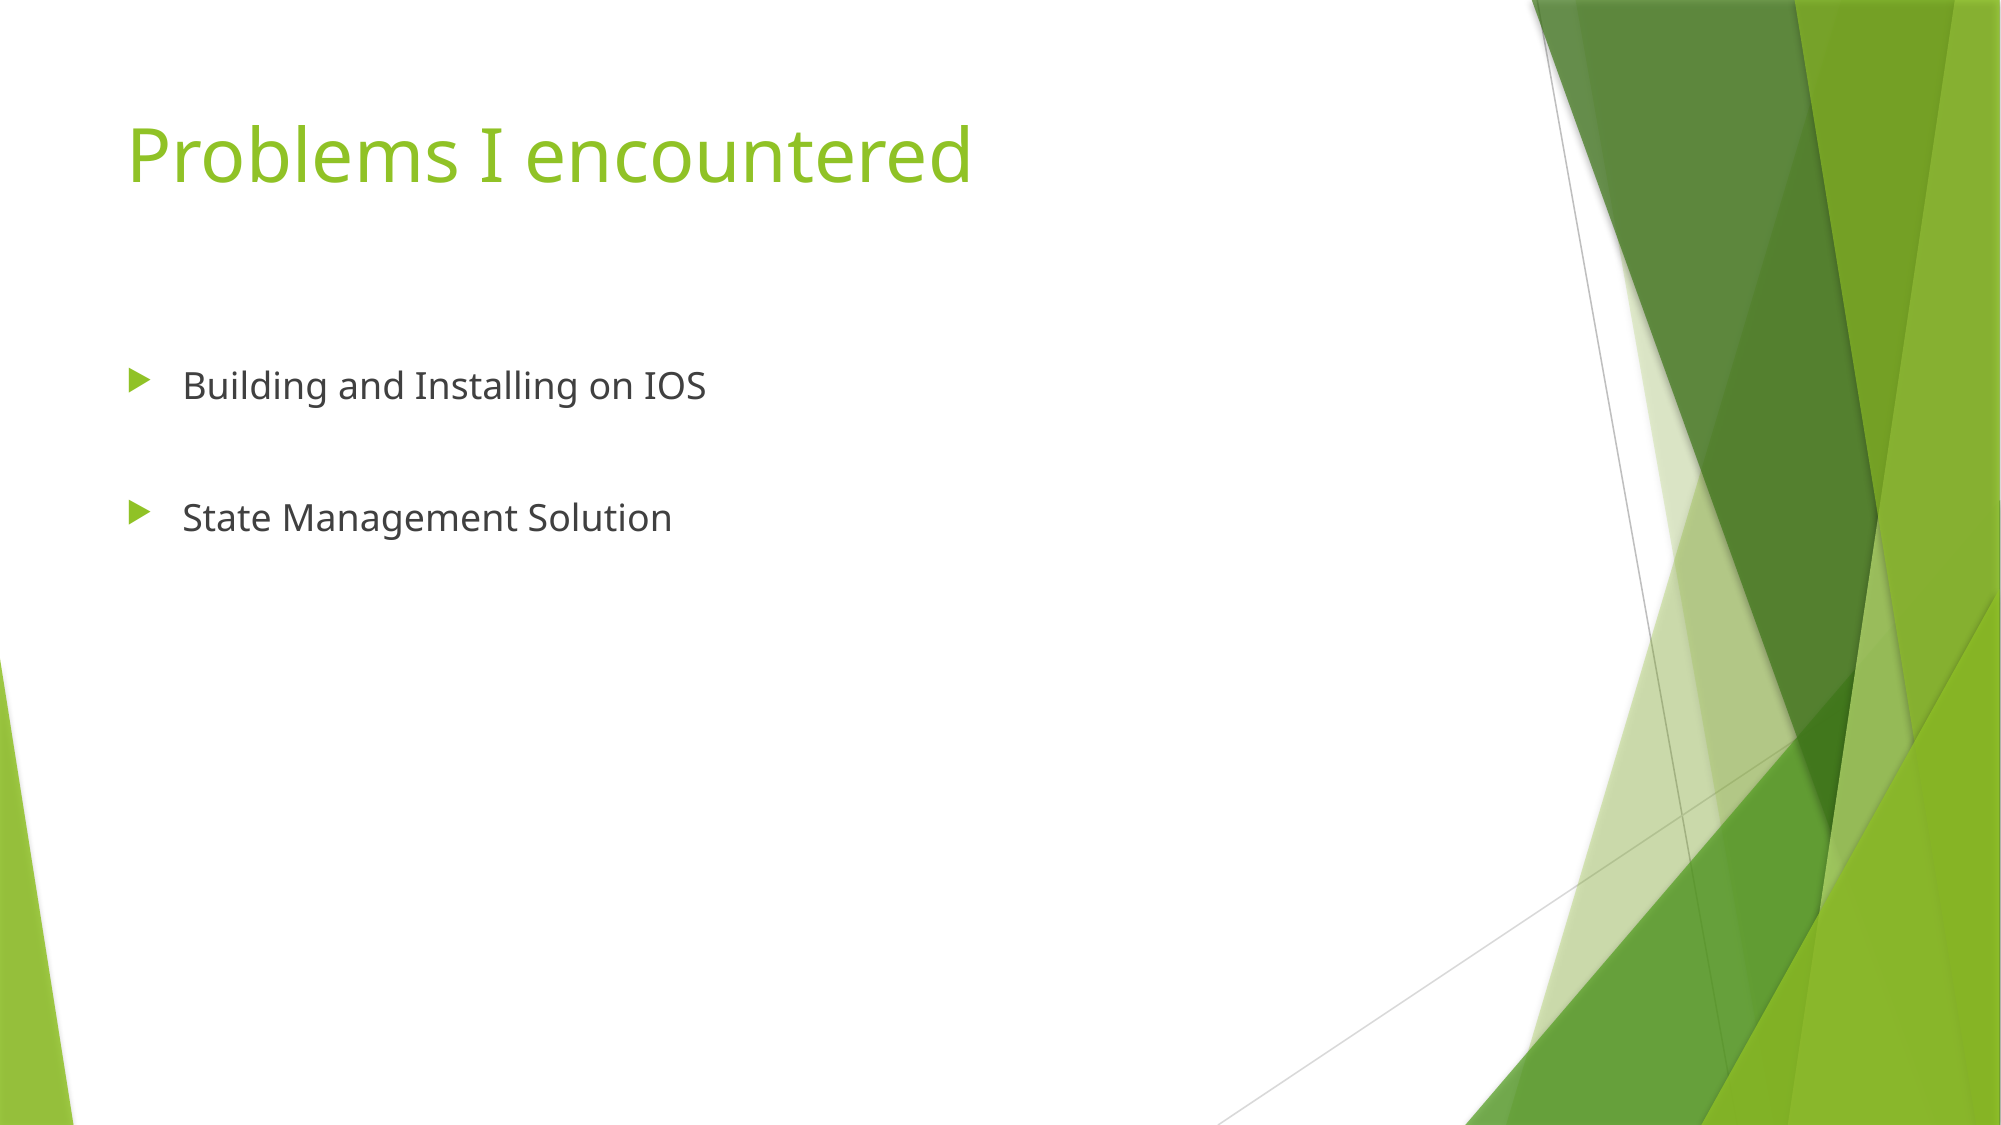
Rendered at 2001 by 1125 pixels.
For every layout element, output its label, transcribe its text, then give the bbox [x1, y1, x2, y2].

list Building and Installing on IOS State Management Solution [111, 354, 1522, 992]
title Problems I encountered [111, 99, 1522, 317]
